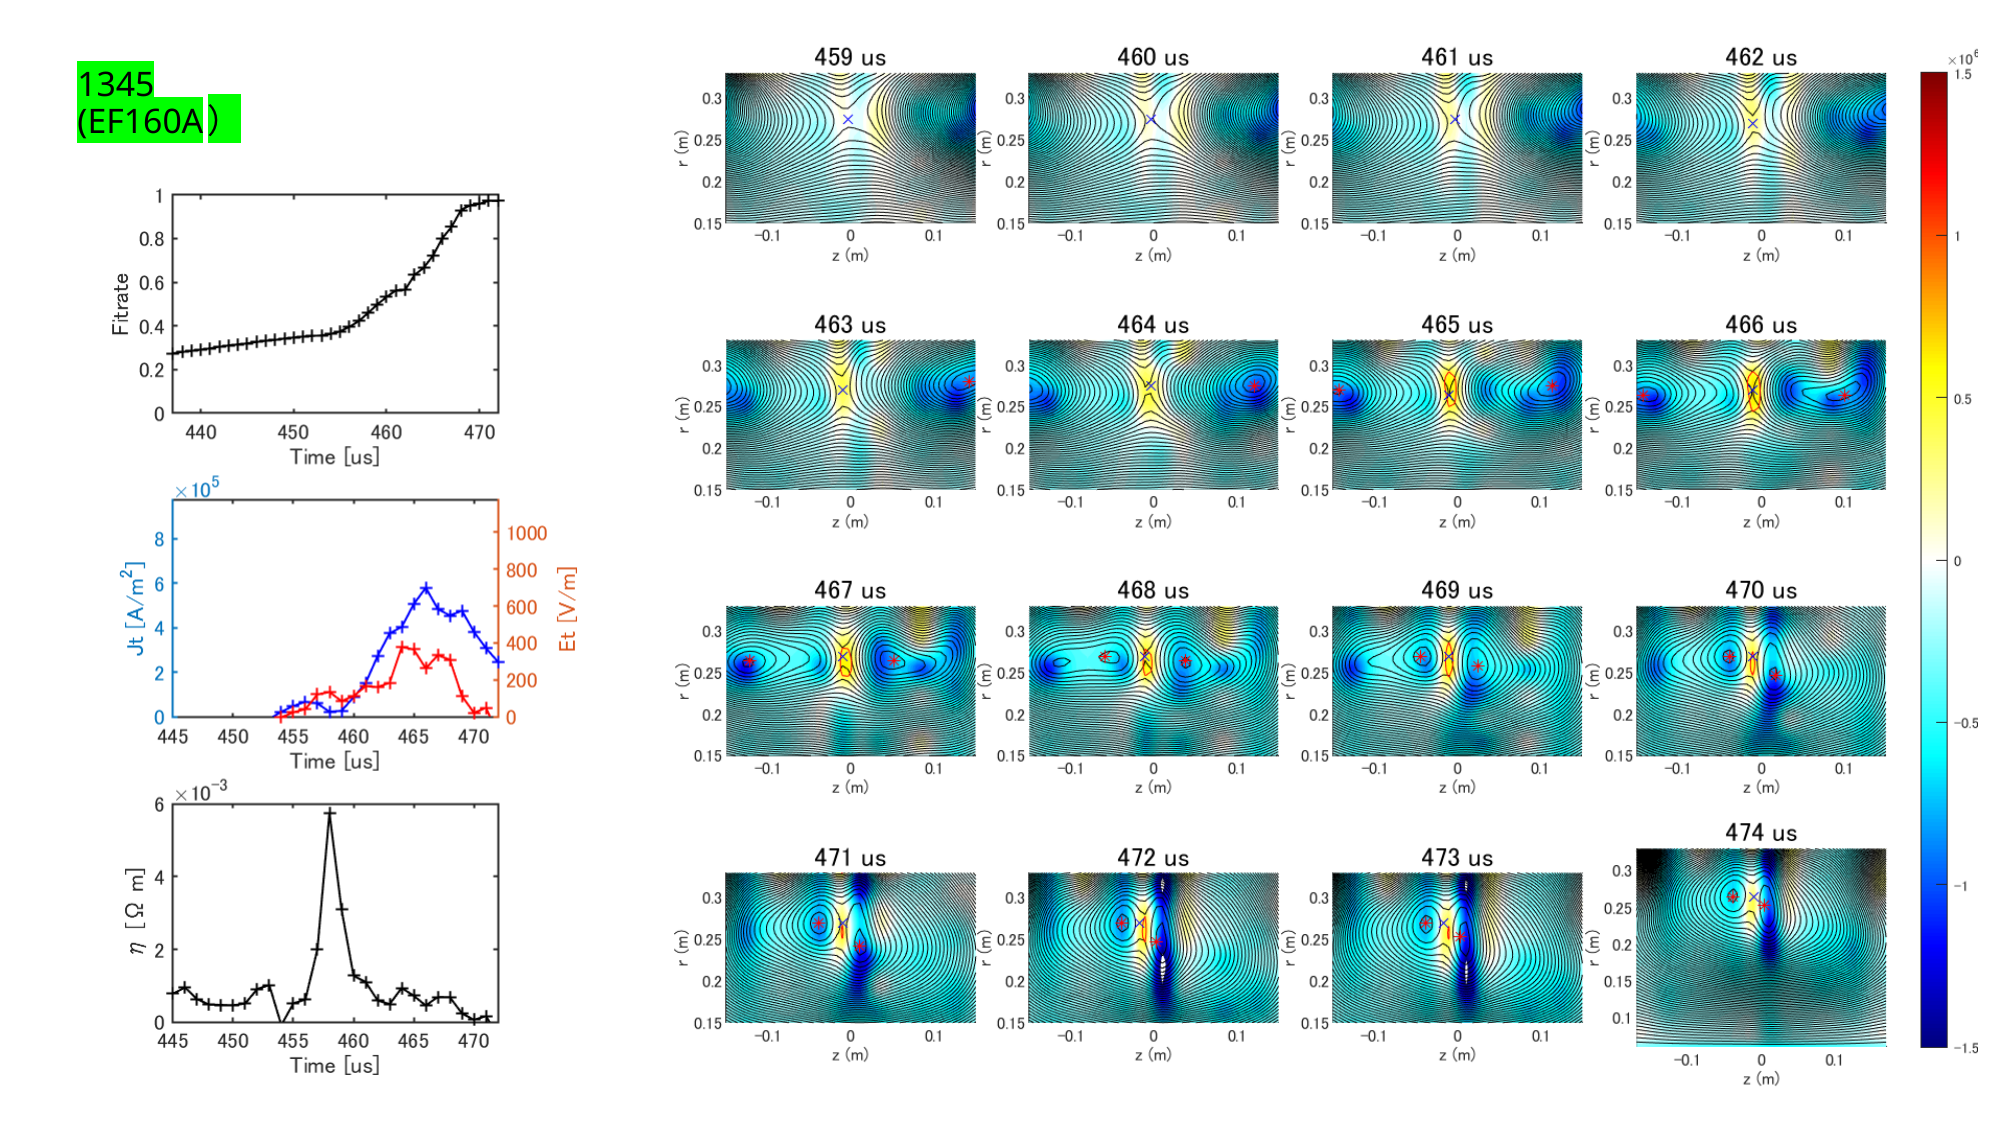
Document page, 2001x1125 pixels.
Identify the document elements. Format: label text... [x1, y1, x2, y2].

title 1345 (EF160A） [62, 59, 672, 149]
picture [108, 178, 578, 1125]
picture [672, 29, 1978, 1095]
